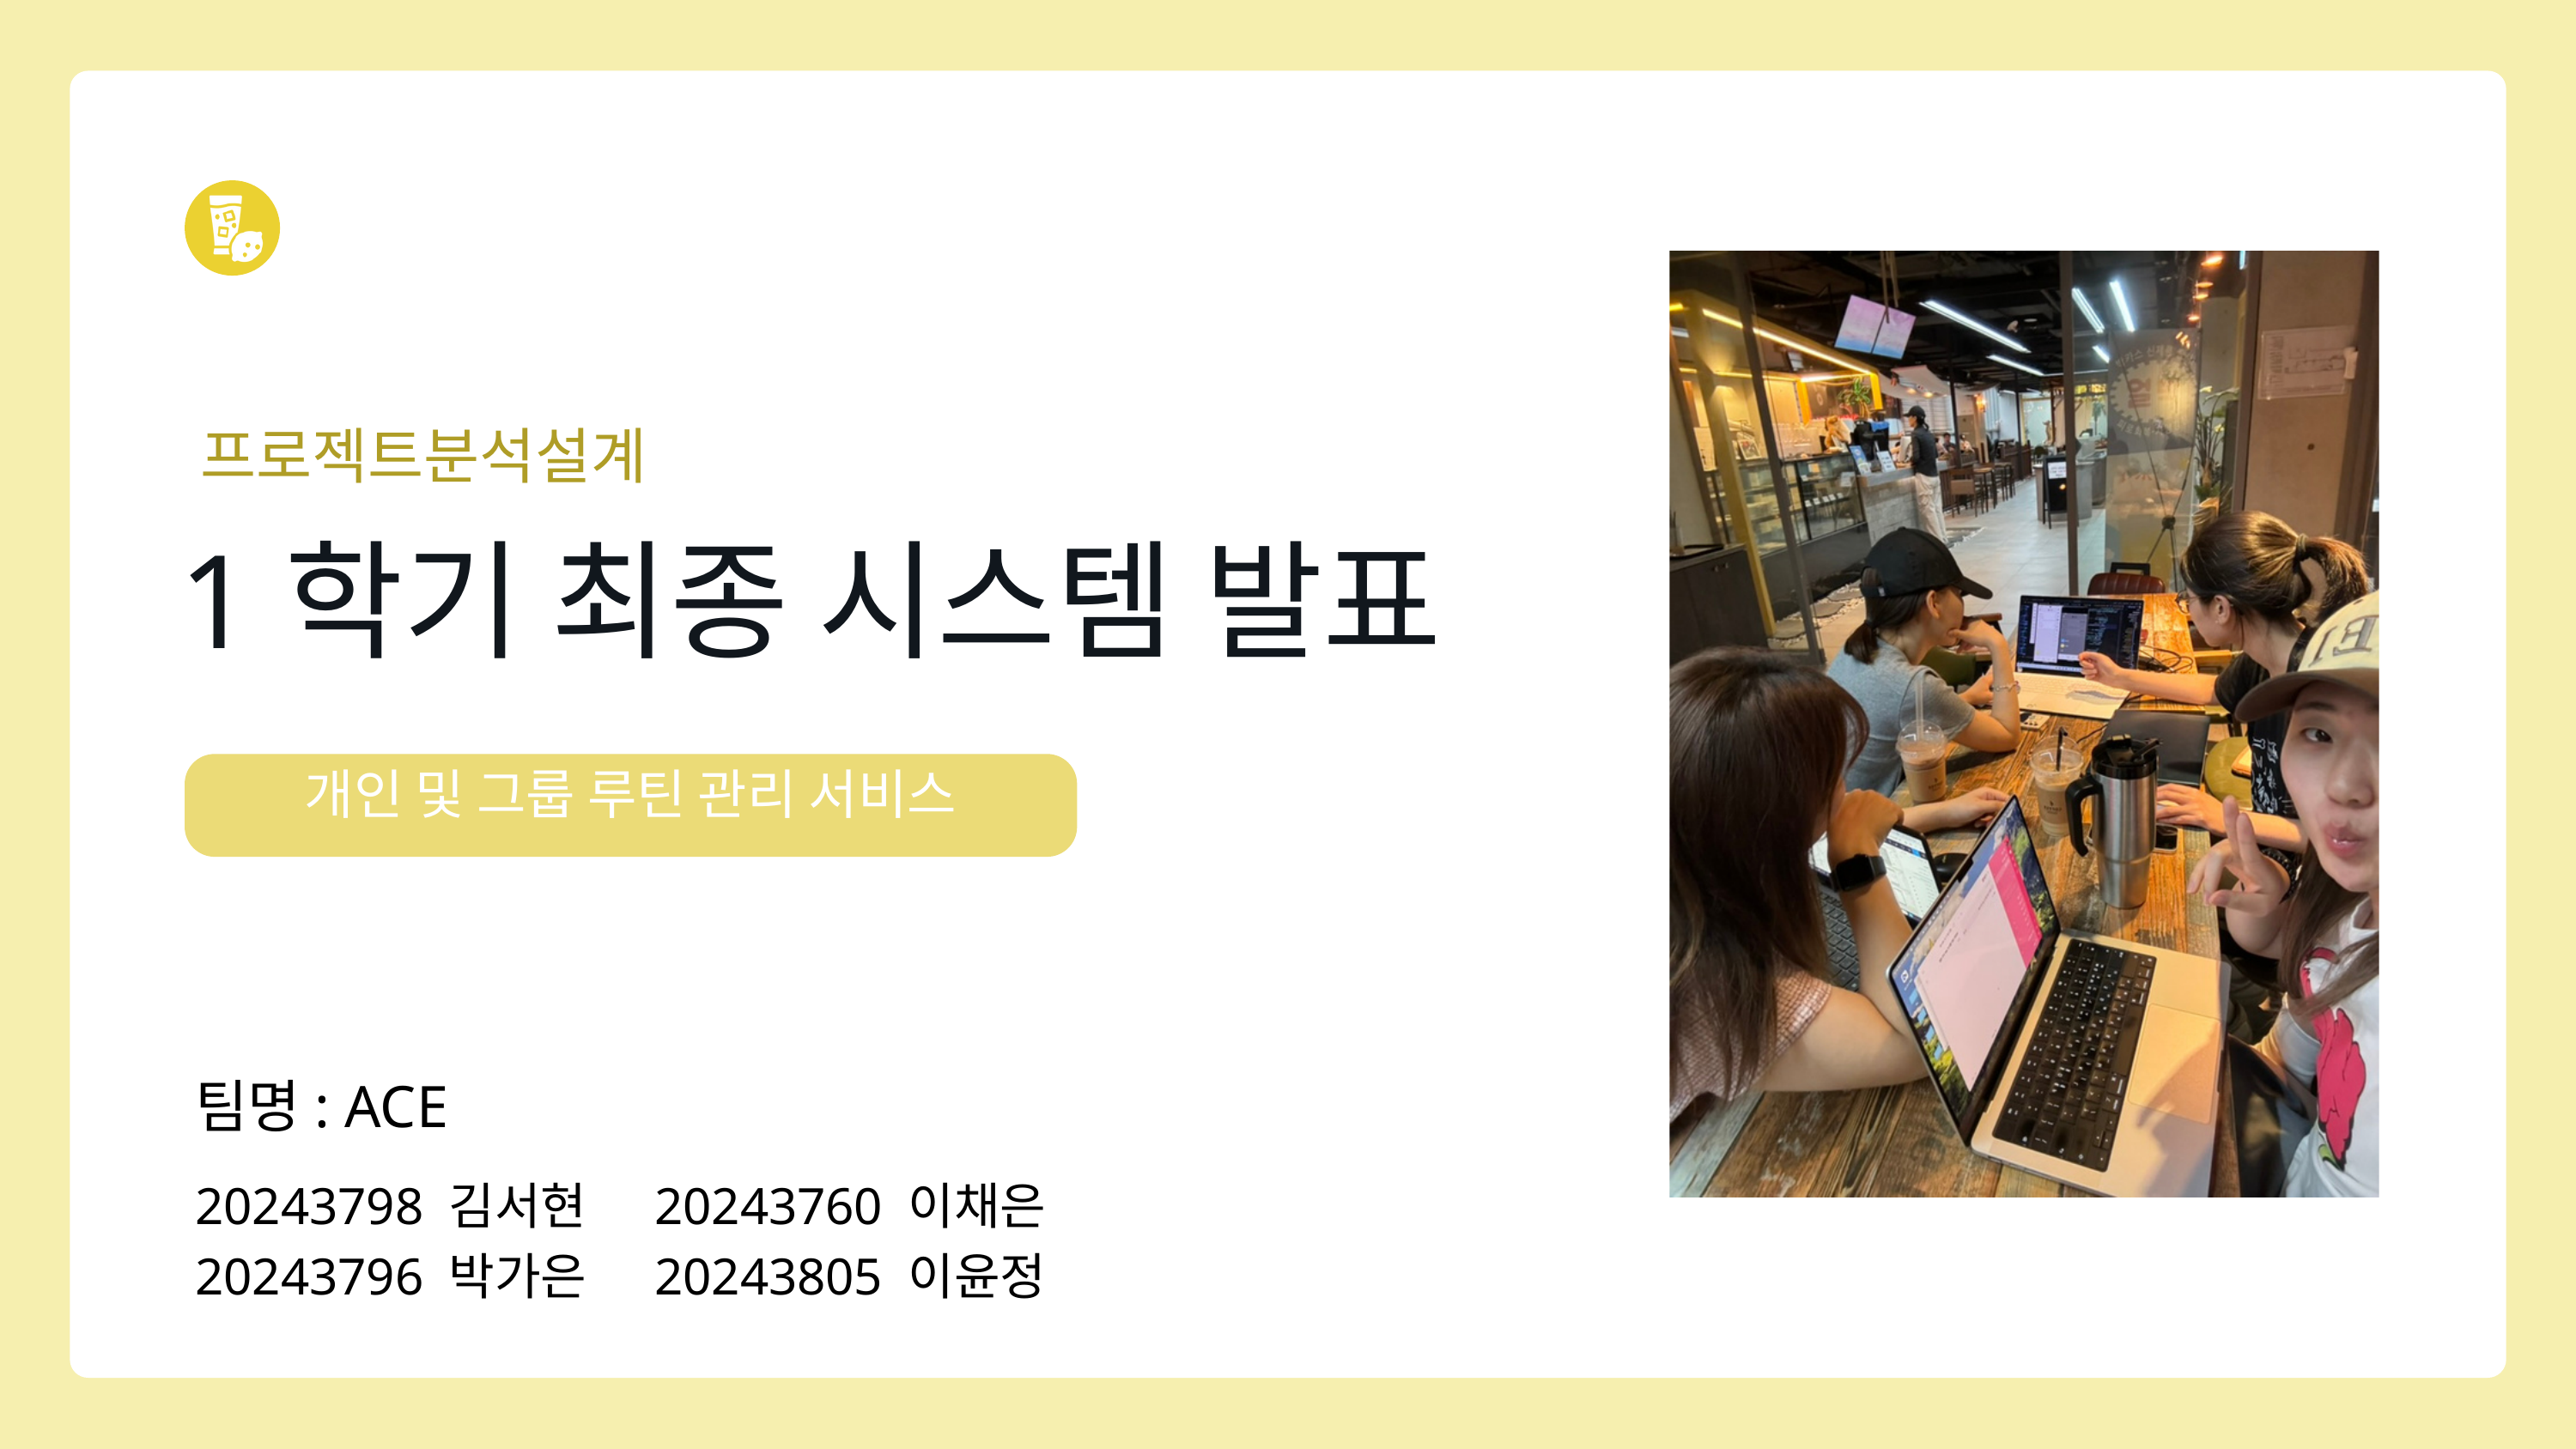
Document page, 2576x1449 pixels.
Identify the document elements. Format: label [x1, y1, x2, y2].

text_box [70, 70, 2506, 1379]
text_box [184, 754, 1078, 858]
text_box [184, 179, 281, 276]
